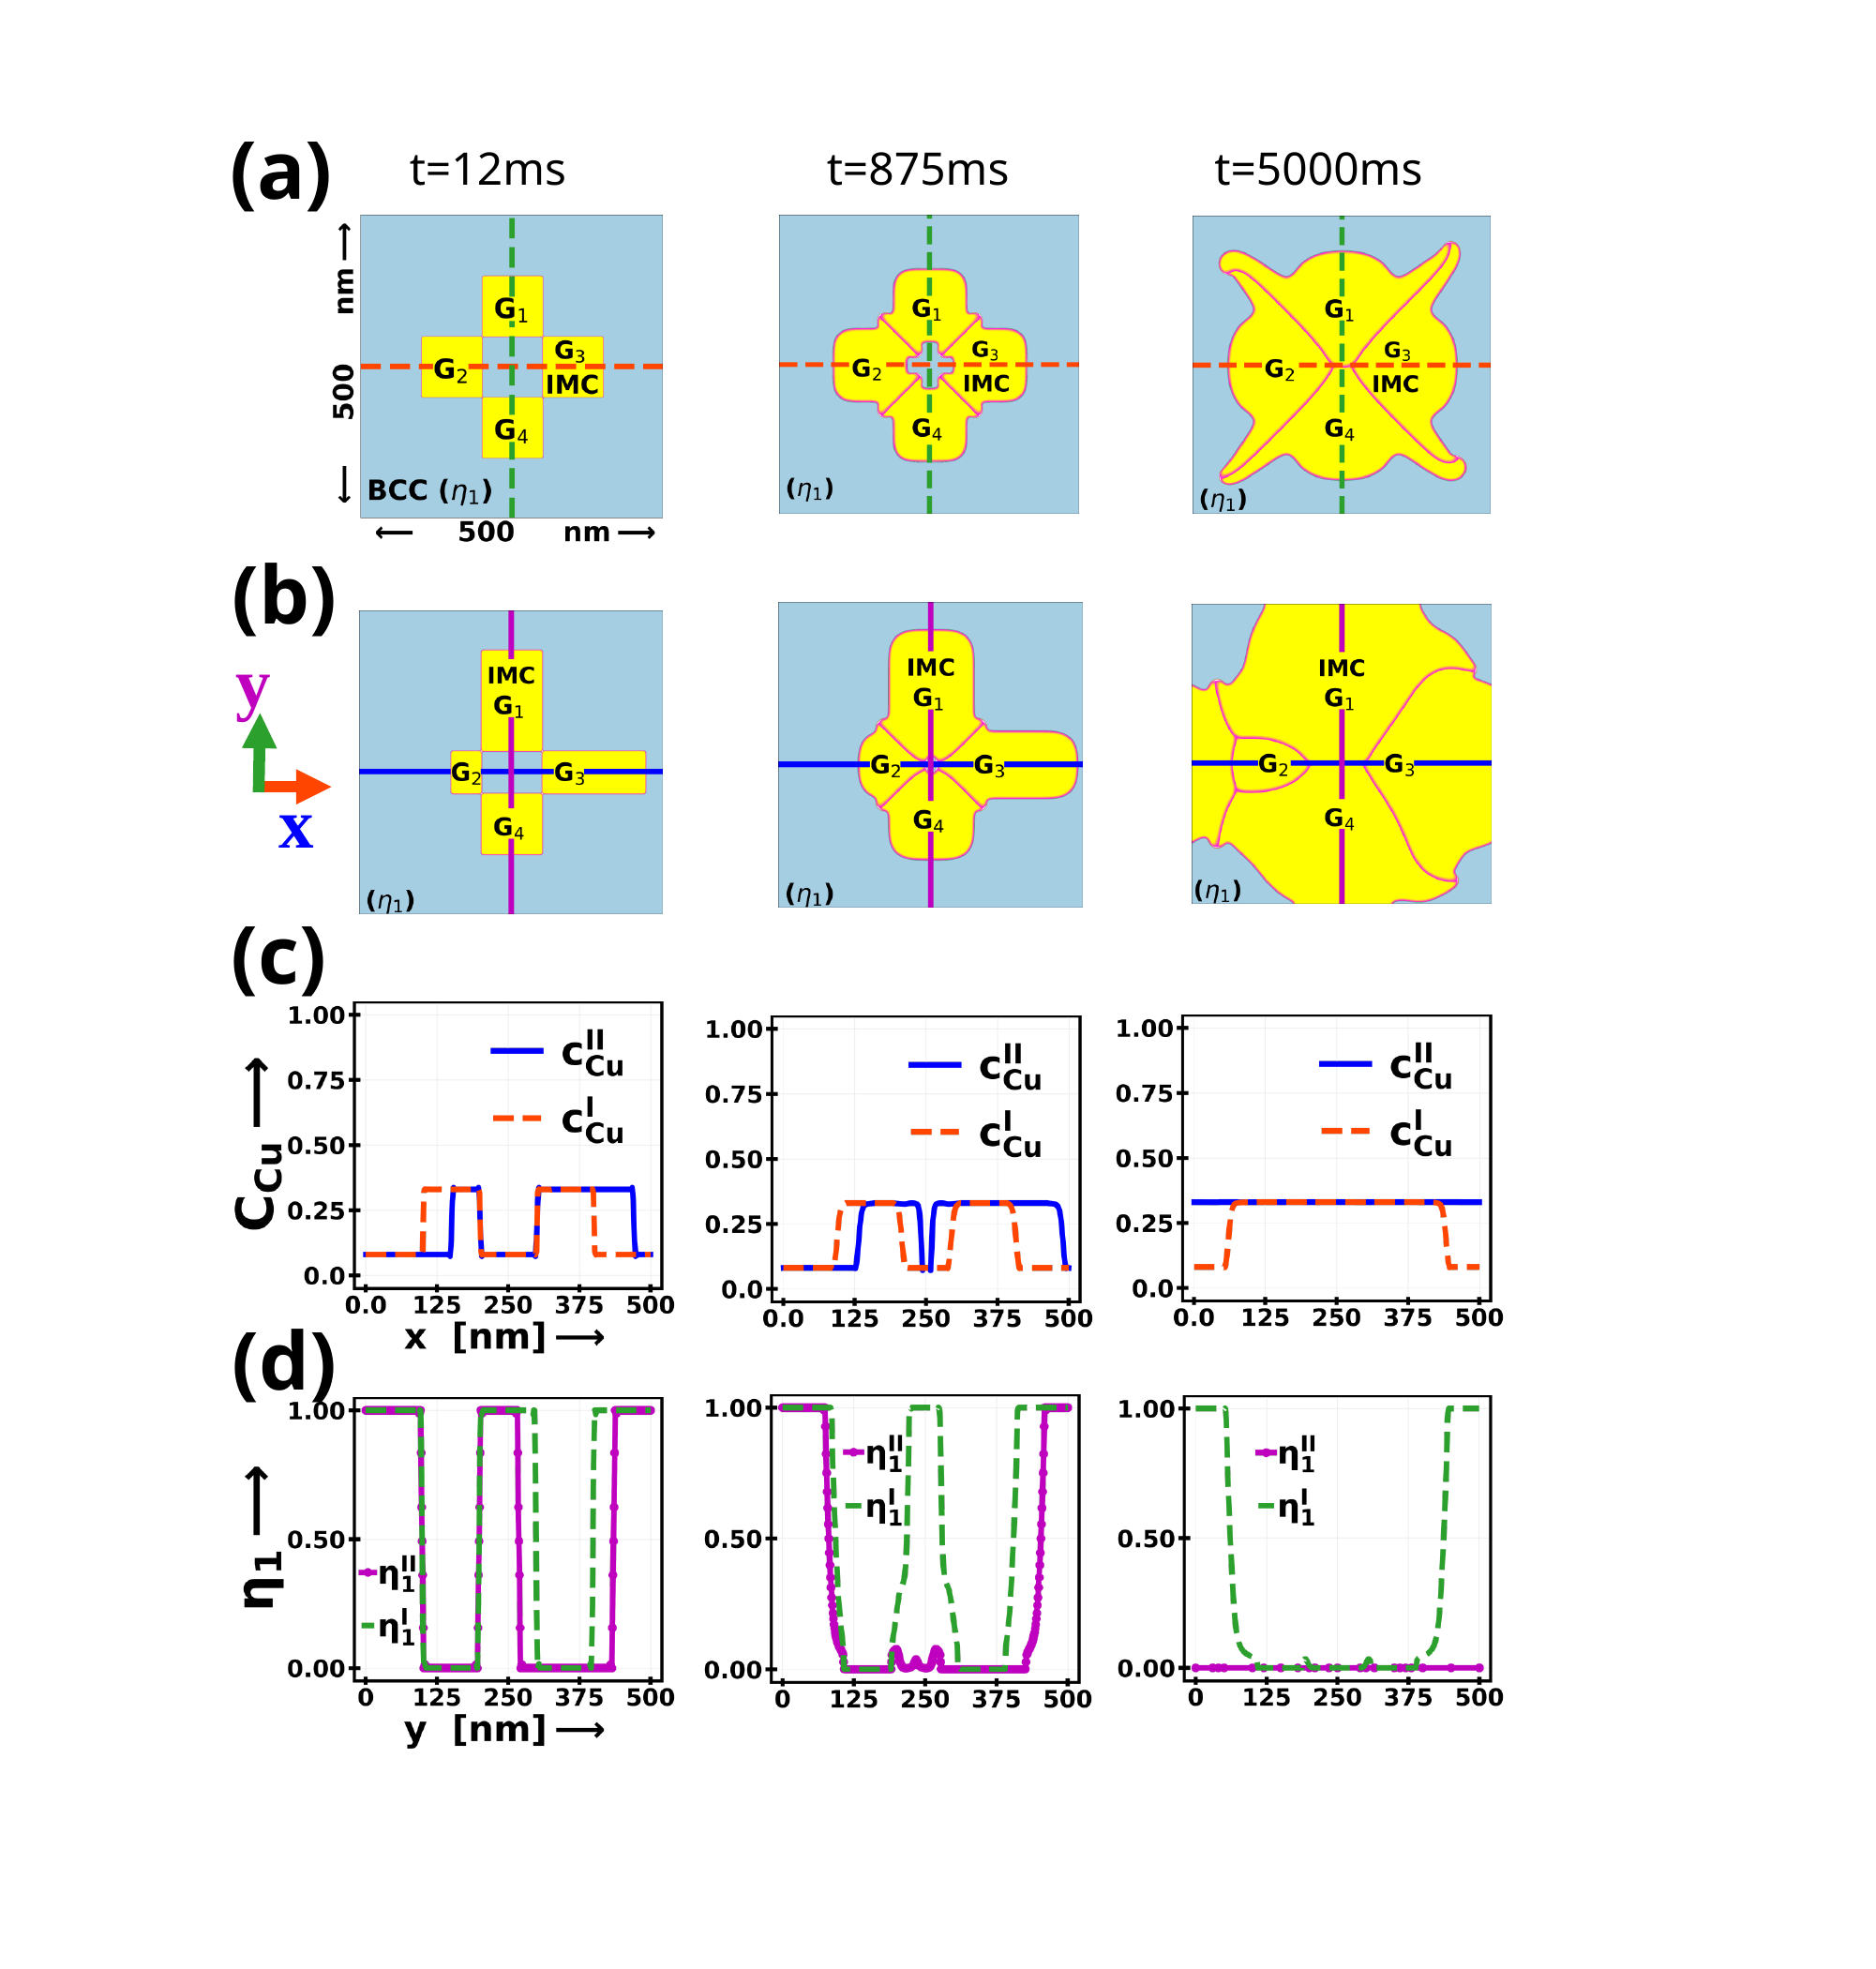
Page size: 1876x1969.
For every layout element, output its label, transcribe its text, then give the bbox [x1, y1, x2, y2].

text_box (c) [217, 896, 341, 1008]
text_box (d) [218, 1303, 352, 1414]
text_box (a) [216, 113, 348, 223]
picture [233, 1397, 675, 1749]
picture [703, 1394, 1092, 1712]
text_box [220, 630, 332, 870]
picture [1192, 604, 1492, 904]
picture [358, 610, 663, 914]
text_box (b) [218, 536, 352, 648]
picture [1115, 1015, 1504, 1330]
picture [1193, 216, 1491, 514]
text_box t=5000ms [1200, 133, 1483, 202]
picture [233, 1001, 675, 1356]
picture [779, 215, 1079, 514]
picture [778, 602, 1083, 908]
text_box t=12ms [395, 133, 601, 202]
picture [1117, 1395, 1504, 1711]
picture [332, 215, 663, 547]
picture [704, 1015, 1093, 1331]
text_box t=875ms [812, 133, 1045, 202]
